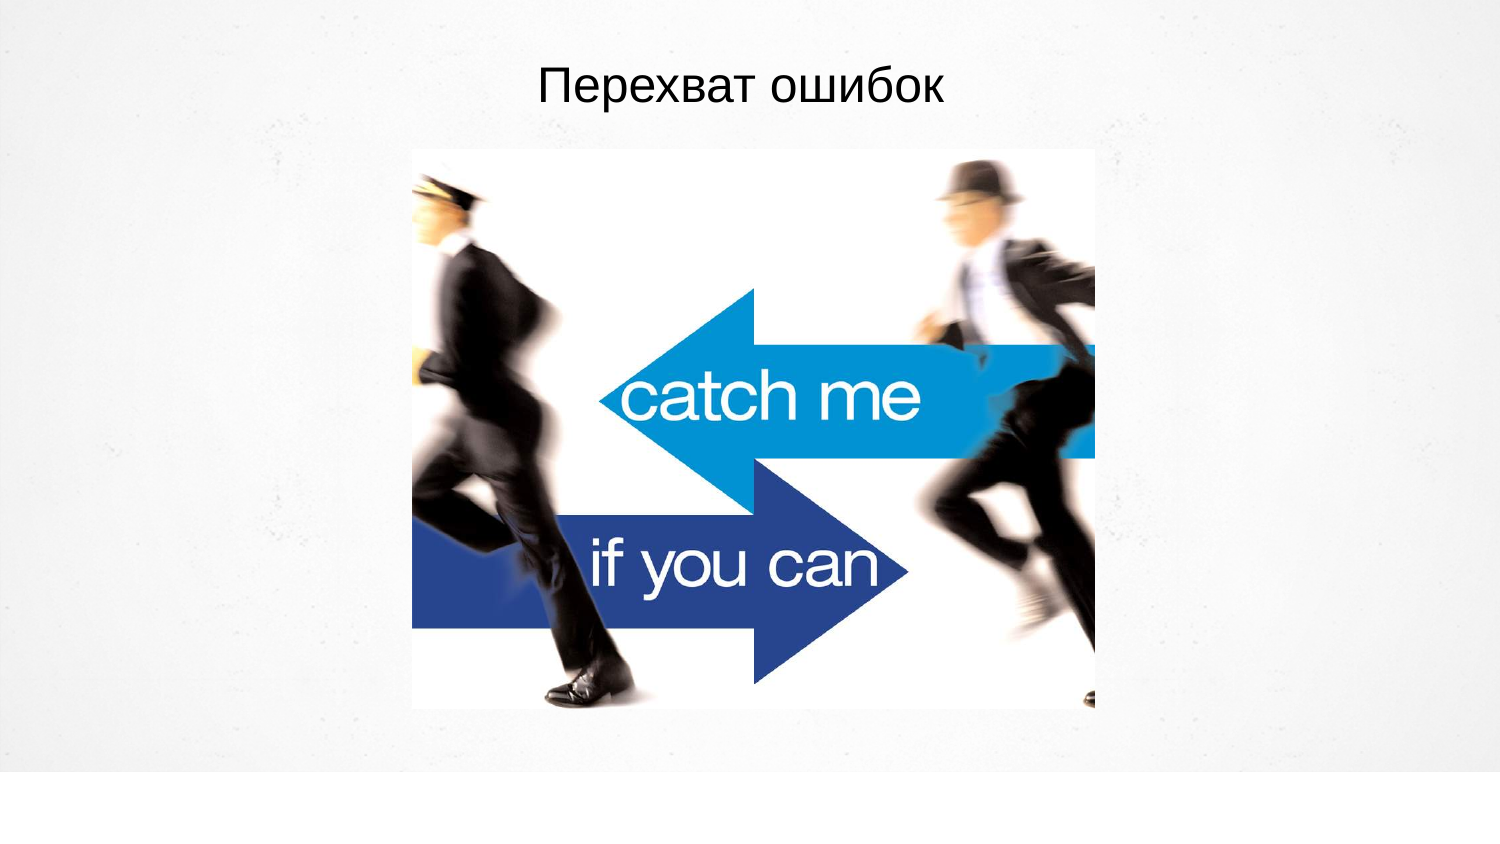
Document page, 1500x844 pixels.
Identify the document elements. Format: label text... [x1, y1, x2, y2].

picture [0, 0, 1500, 772]
text_box Перехват ошибок [15, 44, 1467, 204]
